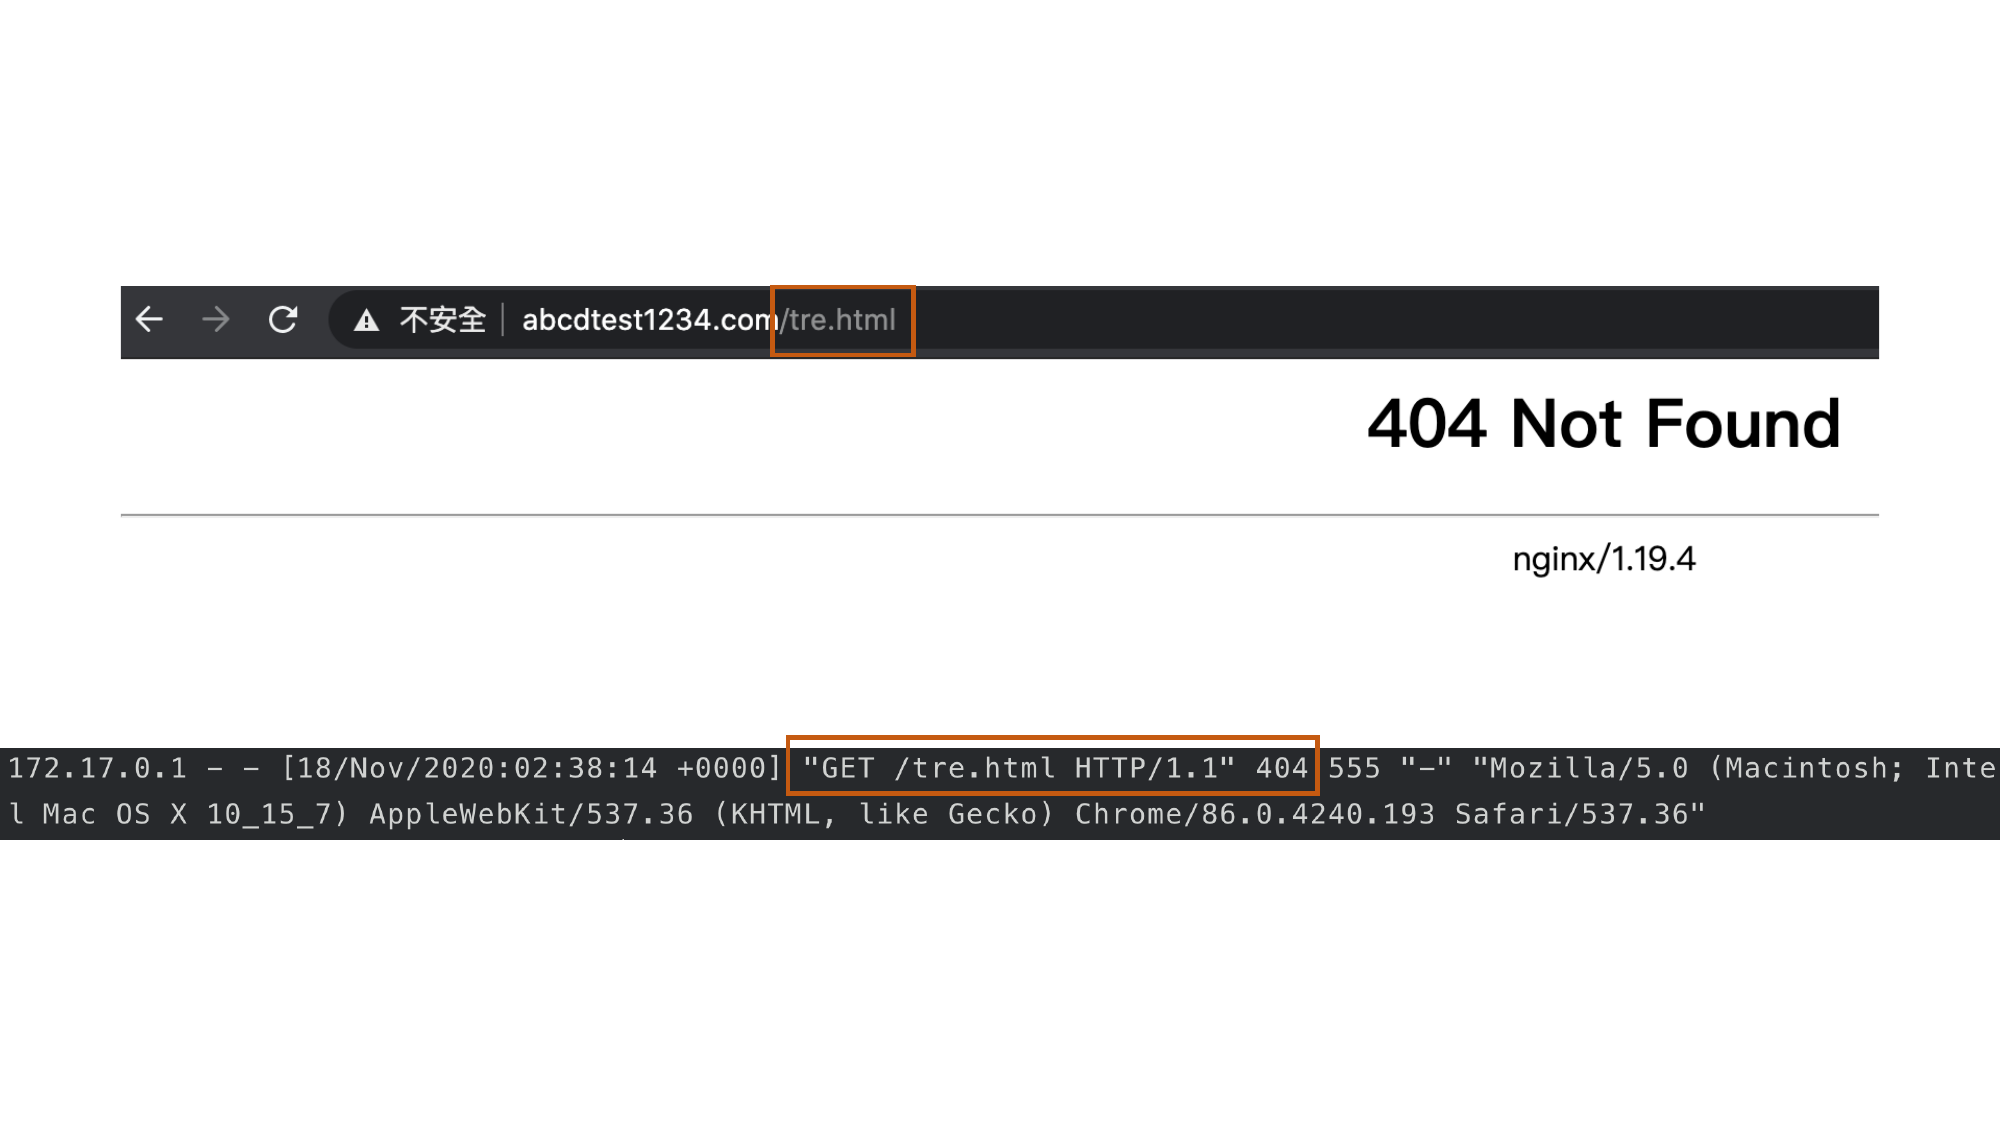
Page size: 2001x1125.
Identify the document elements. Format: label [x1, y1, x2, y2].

picture [0, 748, 2000, 841]
text_box [787, 736, 1319, 748]
picture [120, 286, 1880, 593]
